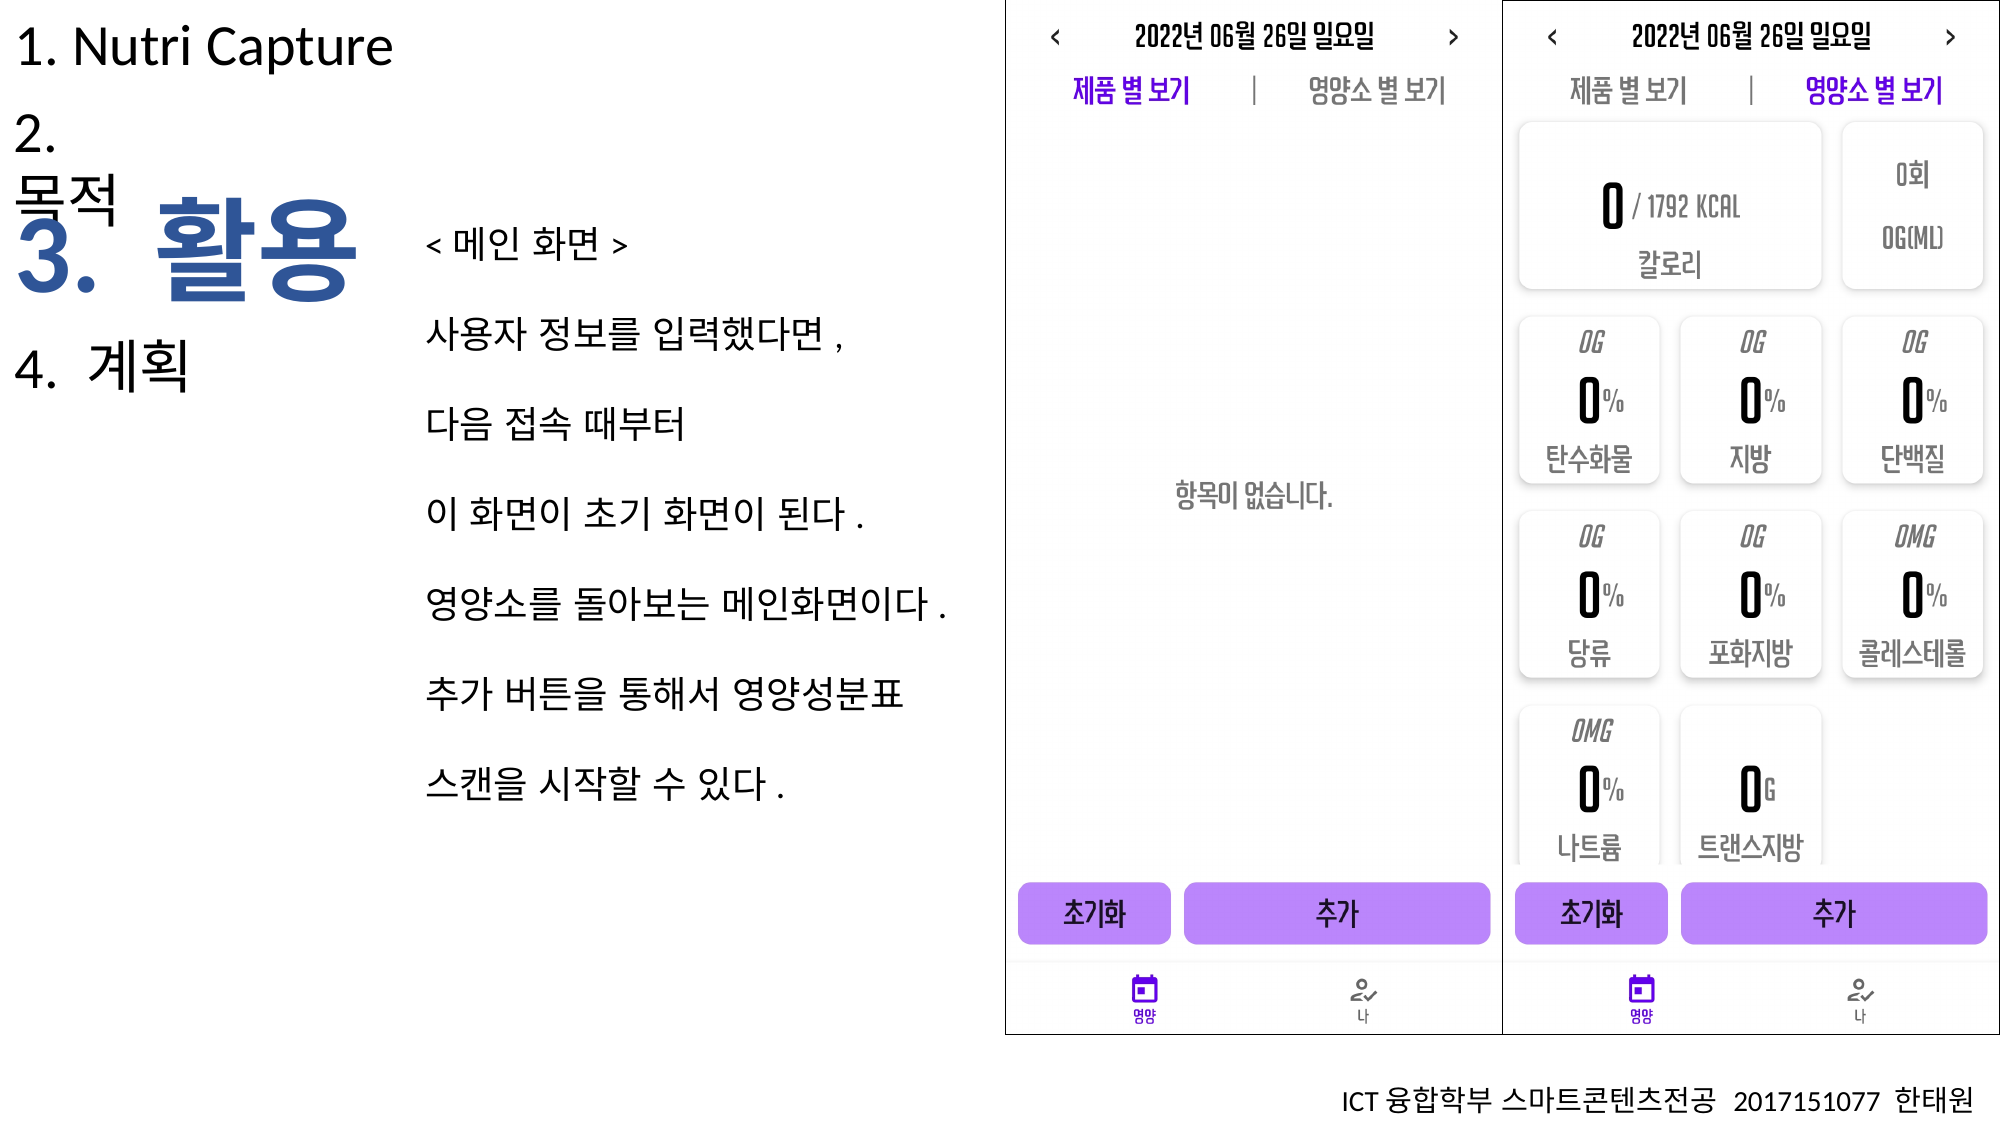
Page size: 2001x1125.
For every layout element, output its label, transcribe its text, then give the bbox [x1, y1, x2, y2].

text_box 3. 활용 [0, 172, 621, 323]
text_box 1. Nutri Capture [0, 0, 449, 85]
text_box 4. 계획 [0, 323, 334, 408]
picture [1005, 0, 2000, 1035]
text_box 2. 목적 [0, 86, 205, 172]
text_box ICT융합학부 스마트콘텐츠전공 2017151077 한태원 [1326, 1074, 2000, 1125]
text_box <메인 화면> 사용자 정보를 입력했다면, 다음 접속 때부터 이 화면이 초기 화면이 된다. 영양소를 돌아보는 메인화면이다. 추가 버튼을 통해서 영양성분표 스캔을 시작할 수 있다. [410, 214, 1005, 814]
